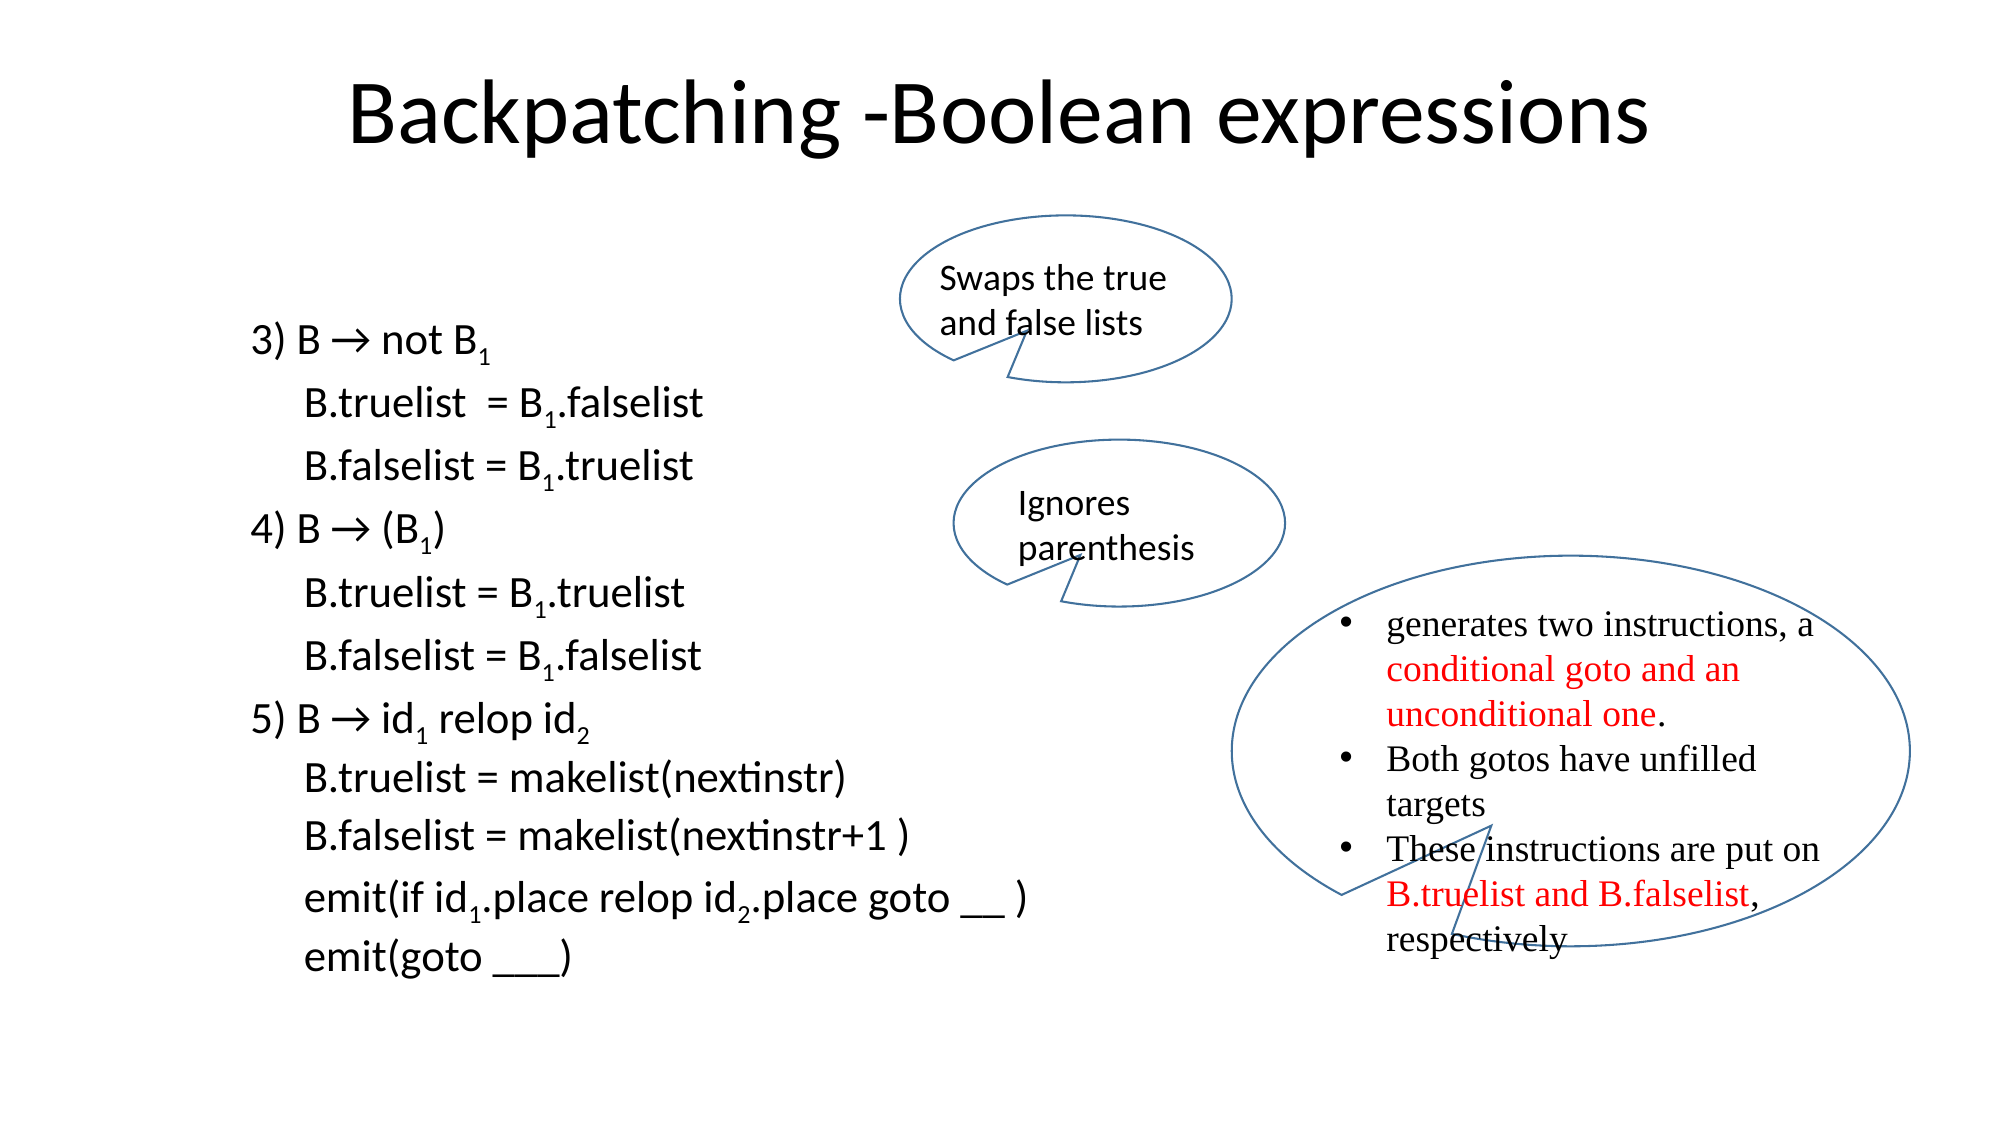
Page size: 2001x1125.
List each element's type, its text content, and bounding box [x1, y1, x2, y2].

text_box [953, 439, 1248, 585]
list 3) B → not B1 B.truelist = B1.falselist B.falselist = B1.truelist 4) B → (B1) B.truelist = B1.truelist B.falselist = B1.falselist 5) B → id1 relop id2 B.truelist = makelist(nextinstr) B.falselist = makelist(nextinstr+1 ) emit(if id1.place relop id2.place goto __ ) emit(goto ___) [198, 312, 1700, 988]
text_box [1231, 617, 1324, 885]
text_box [1007, 351, 1196, 383]
text_box [899, 255, 924, 343]
text_box [1376, 555, 1766, 591]
text_box [939, 215, 1193, 245]
text_box Ignores parenthesis [1002, 470, 1286, 575]
text_box [1207, 255, 1232, 343]
title Backpatching -Boolean expressions [137, 59, 1863, 278]
text_box [936, 351, 977, 361]
text_box Swaps the true and false lists [924, 245, 1207, 351]
text_box generates two instructions, a conditional goto and an unconditional one. Both gotos have unfilled targets These instructions are put on B.truelist and B.falselist, respectively [1324, 591, 1881, 967]
text_box [1881, 672, 1910, 830]
text_box [1061, 575, 1250, 607]
